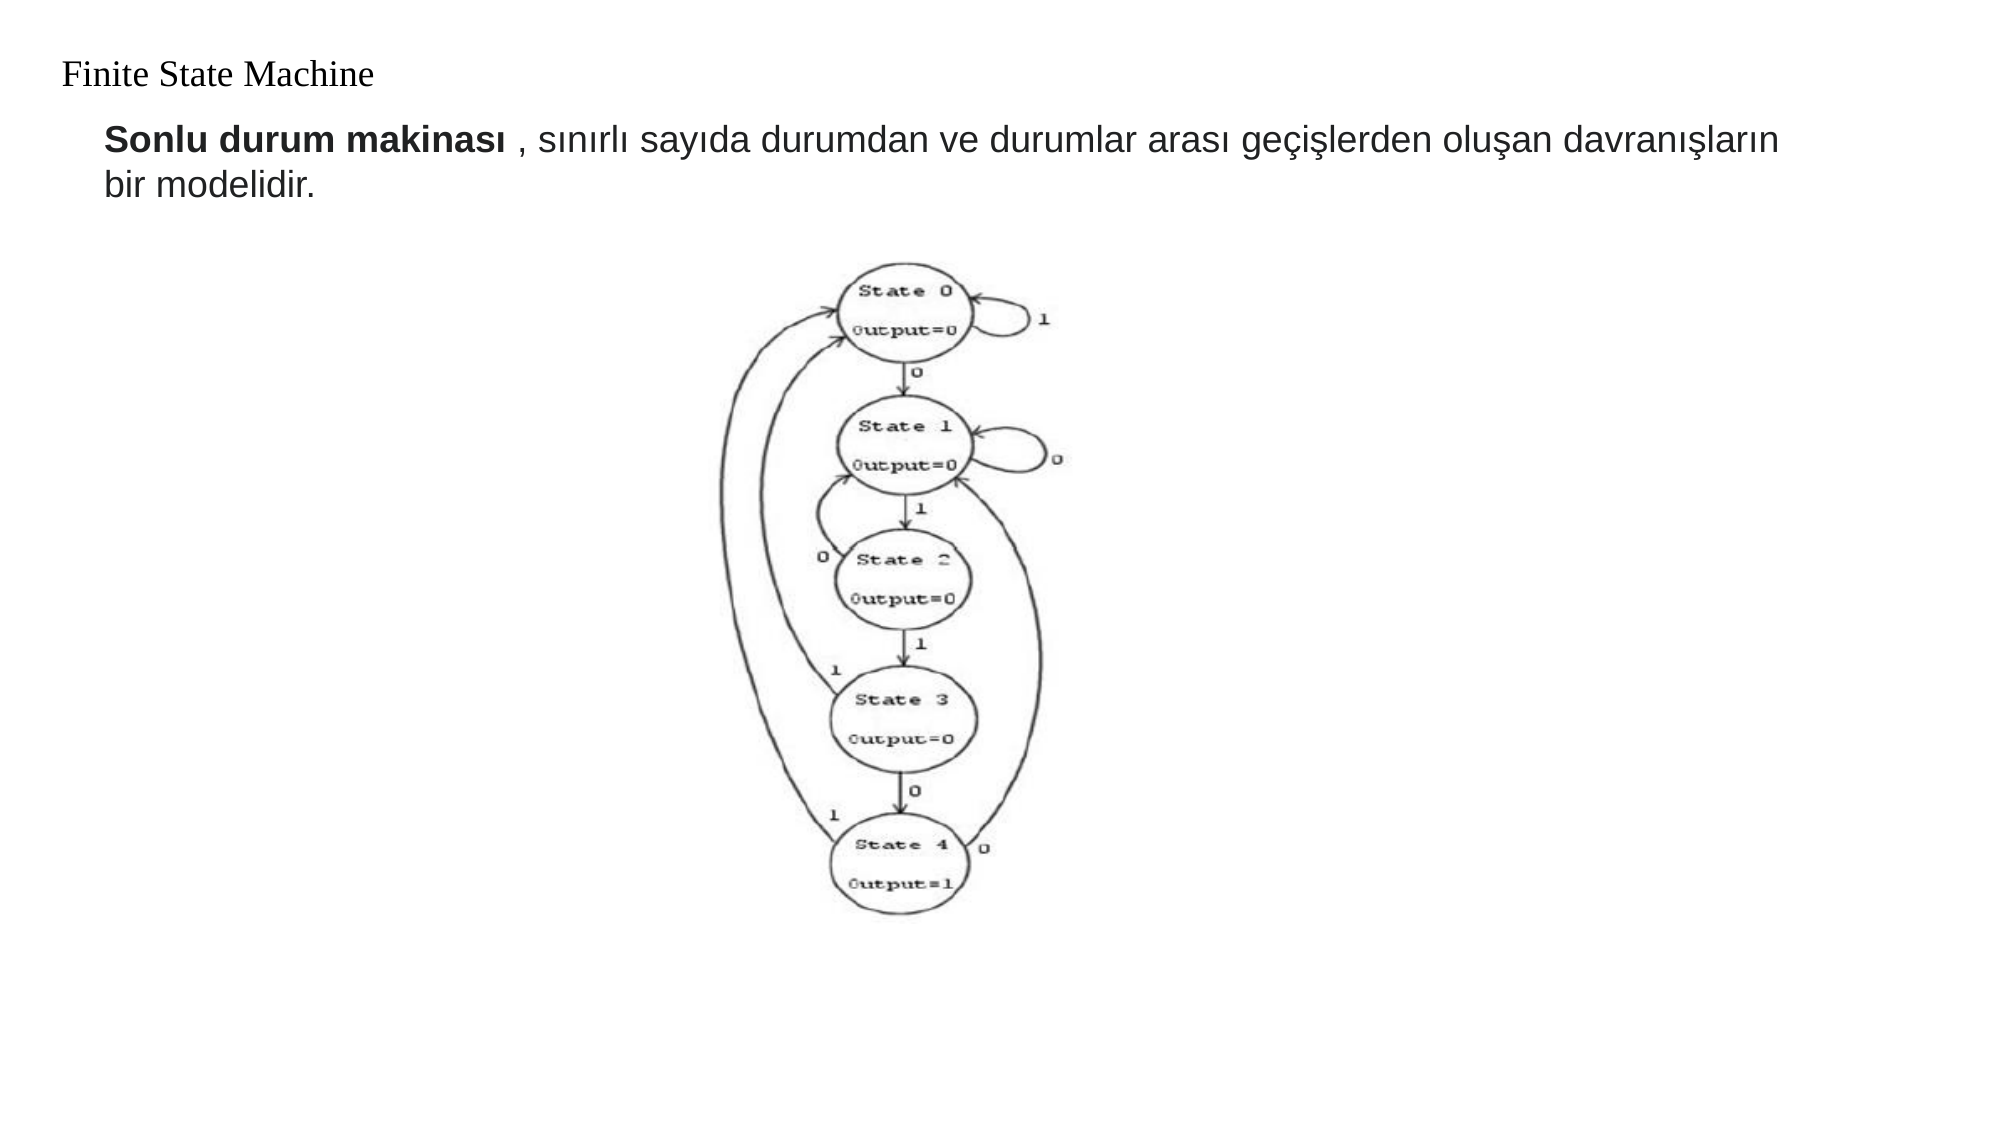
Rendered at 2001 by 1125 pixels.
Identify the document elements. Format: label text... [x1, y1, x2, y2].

text_box Sonlu durum makinası , sınırlı sayıda durumdan ve durumlar arası geçişlerden oluşan davranışların bir modelidir. [89, 107, 1826, 213]
picture [707, 259, 1094, 924]
text_box Finite State Machine [46, 41, 391, 101]
